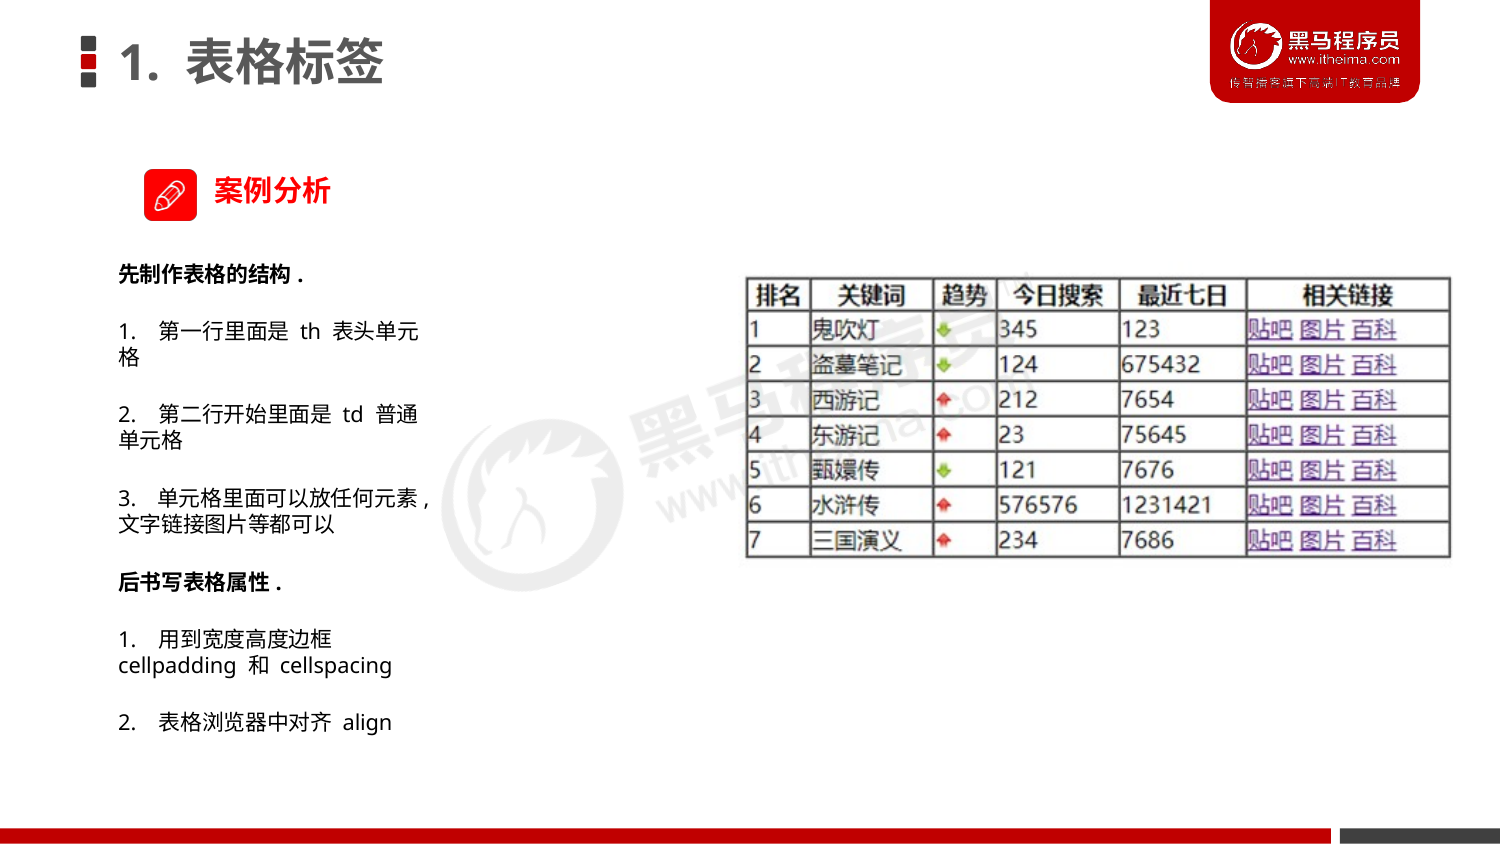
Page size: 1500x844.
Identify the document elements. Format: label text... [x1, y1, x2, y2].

text_box [140, 165, 200, 172]
text_box [401, 210, 1099, 633]
text_box [0, 828, 1331, 844]
text_box [1209, 0, 1421, 88]
text_box [1384, 97, 1414, 103]
text_box [1339, 828, 1500, 844]
text_box [716, 194, 1478, 599]
title 1. 表格标签 [116, 30, 1384, 171]
text_box 案例分析 先制作表格的结构. 1. 第一行里面是 th 表头单元格 2. 第二行开始里面是 td 普通单元格 3. 单元格里面可以放任何元素,文字链接图片等都可以 后书写表格属性. 1. 用到宽度高度边框cellpadding 和 cellspacing 2. 表格浏览器中对齐 align [116, 172, 646, 735]
text_box [1211, 11, 1419, 97]
